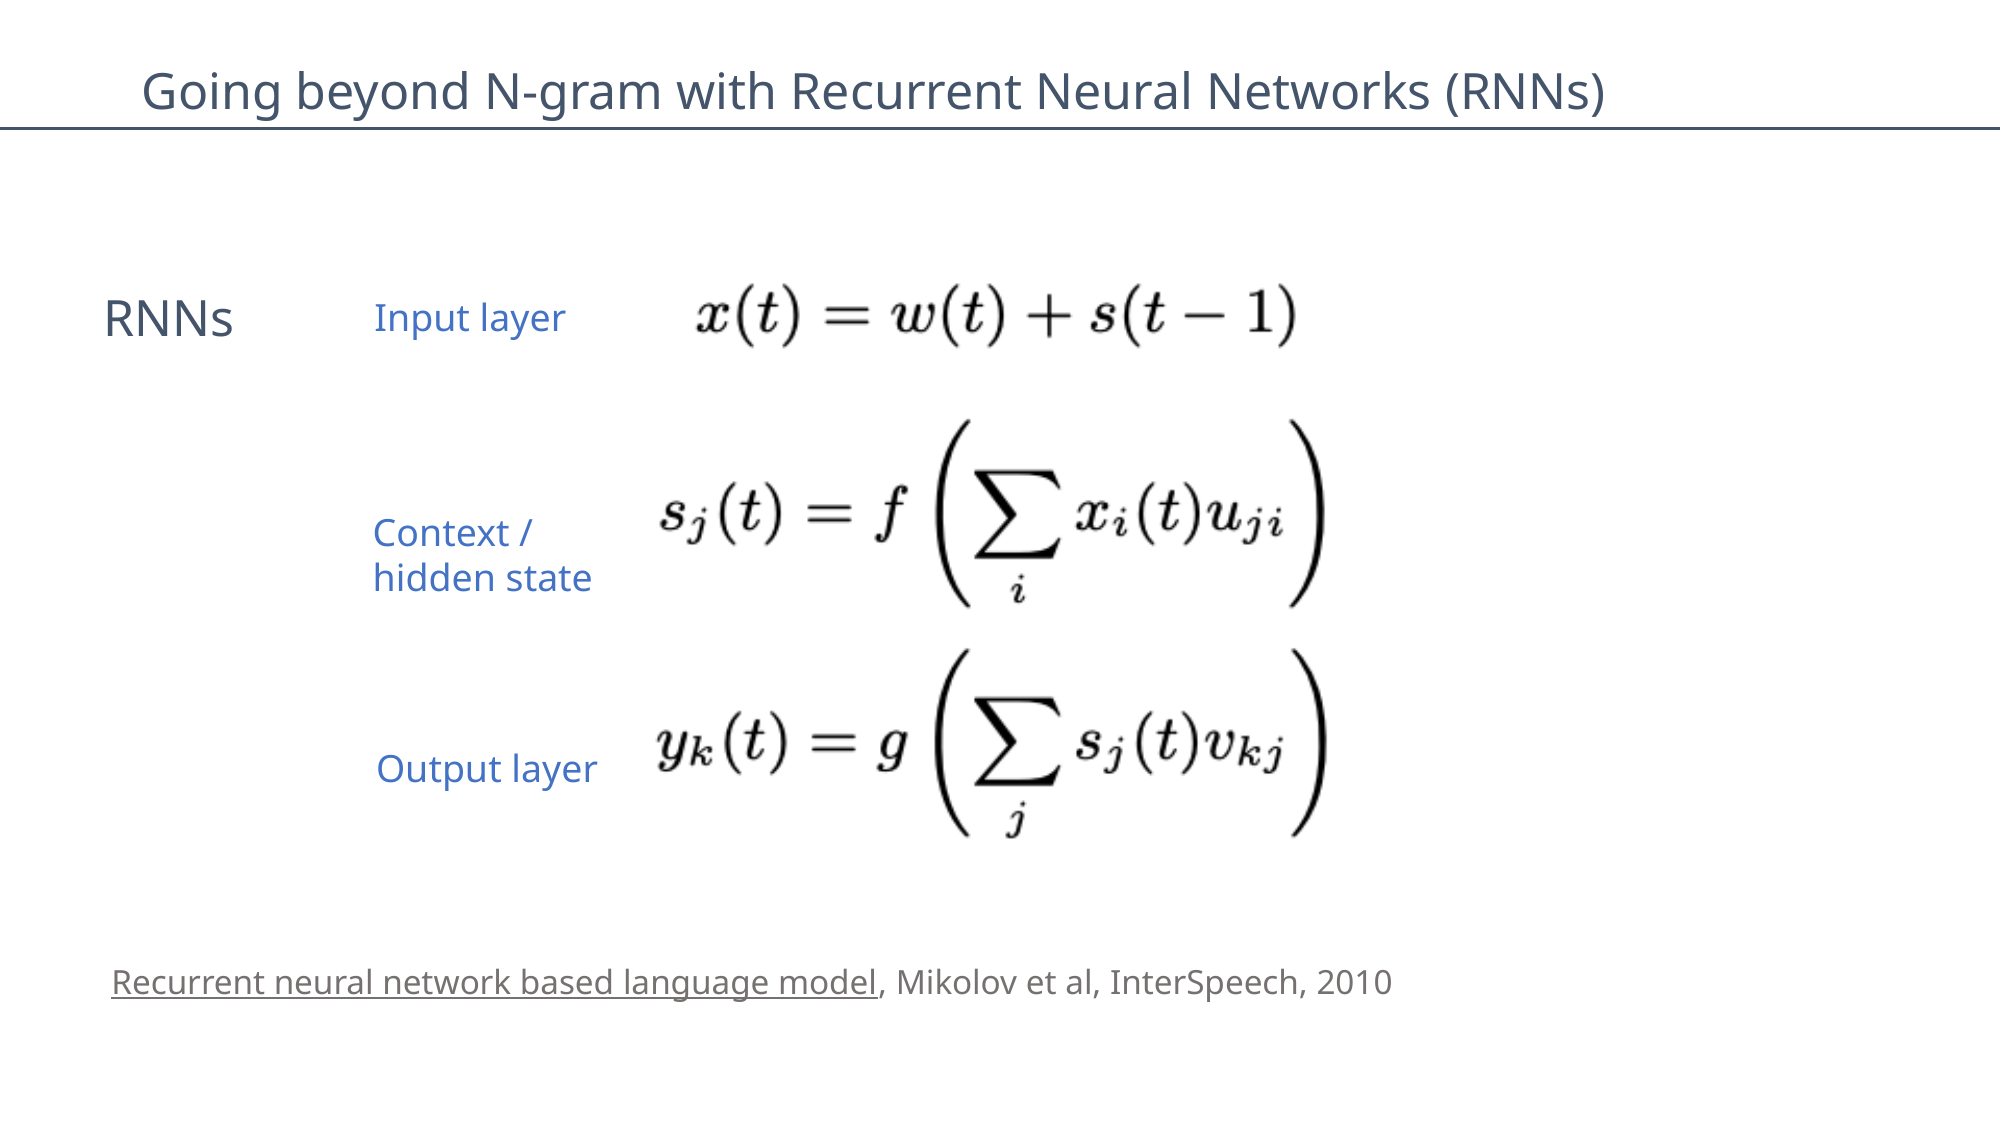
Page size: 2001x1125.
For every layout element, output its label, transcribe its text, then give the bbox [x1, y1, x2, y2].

text_box Going beyond N-gram with Recurrent Neural Networks (RNNs) [126, 52, 1622, 127]
text_box Recurrent neural network based language model, Mikolov et al, InterSpeech, 2010 [96, 953, 1409, 1014]
text_box Context / hidden state [357, 501, 601, 607]
text_box RNNs [88, 279, 250, 354]
text_box Output layer [361, 737, 601, 798]
picture [601, 253, 1398, 872]
text_box Input layer [359, 286, 582, 347]
